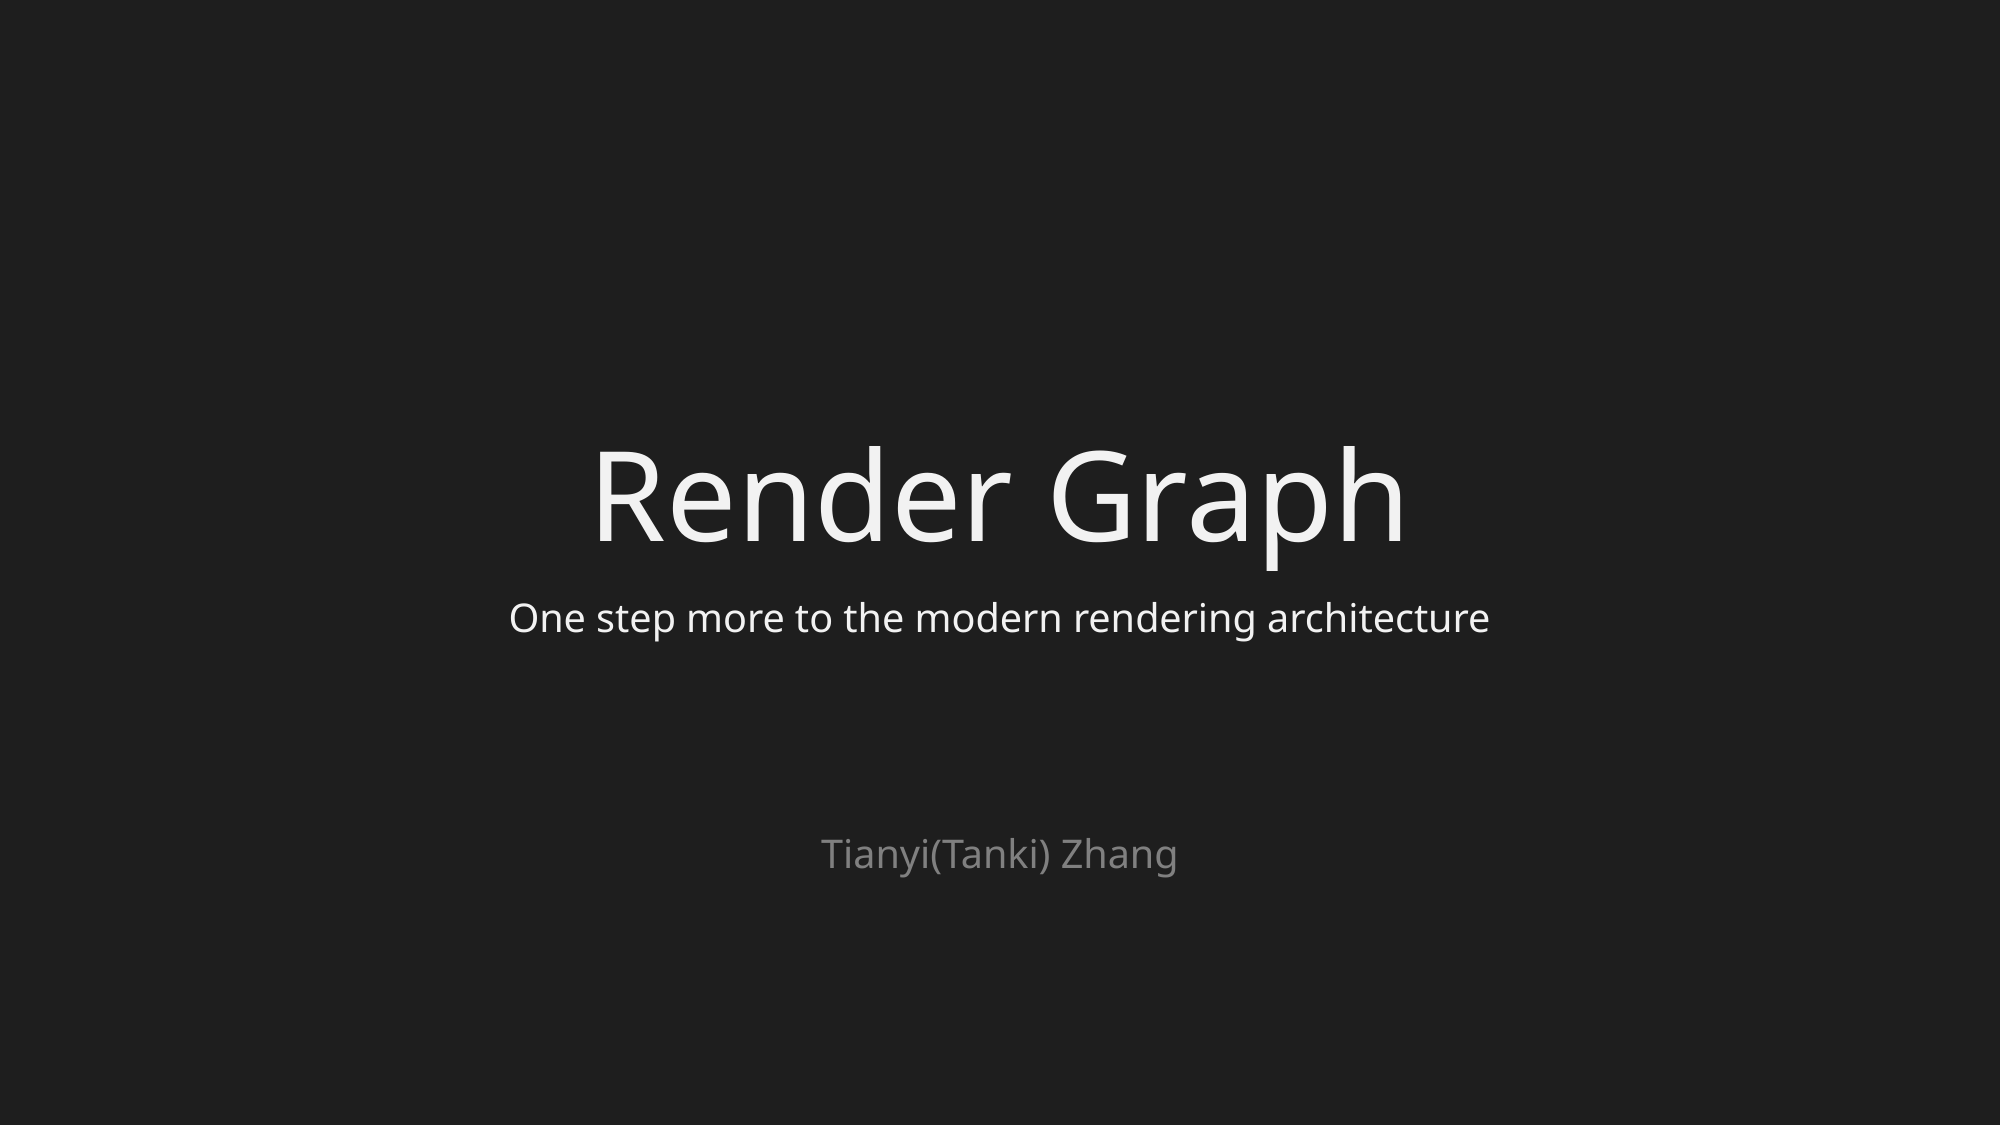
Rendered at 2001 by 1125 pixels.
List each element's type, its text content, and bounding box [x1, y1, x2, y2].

subtitle One step more to the modern rendering architecture Tianyi(Tanki) Zhang [249, 590, 1750, 886]
title Render Graph [249, 184, 1750, 576]
